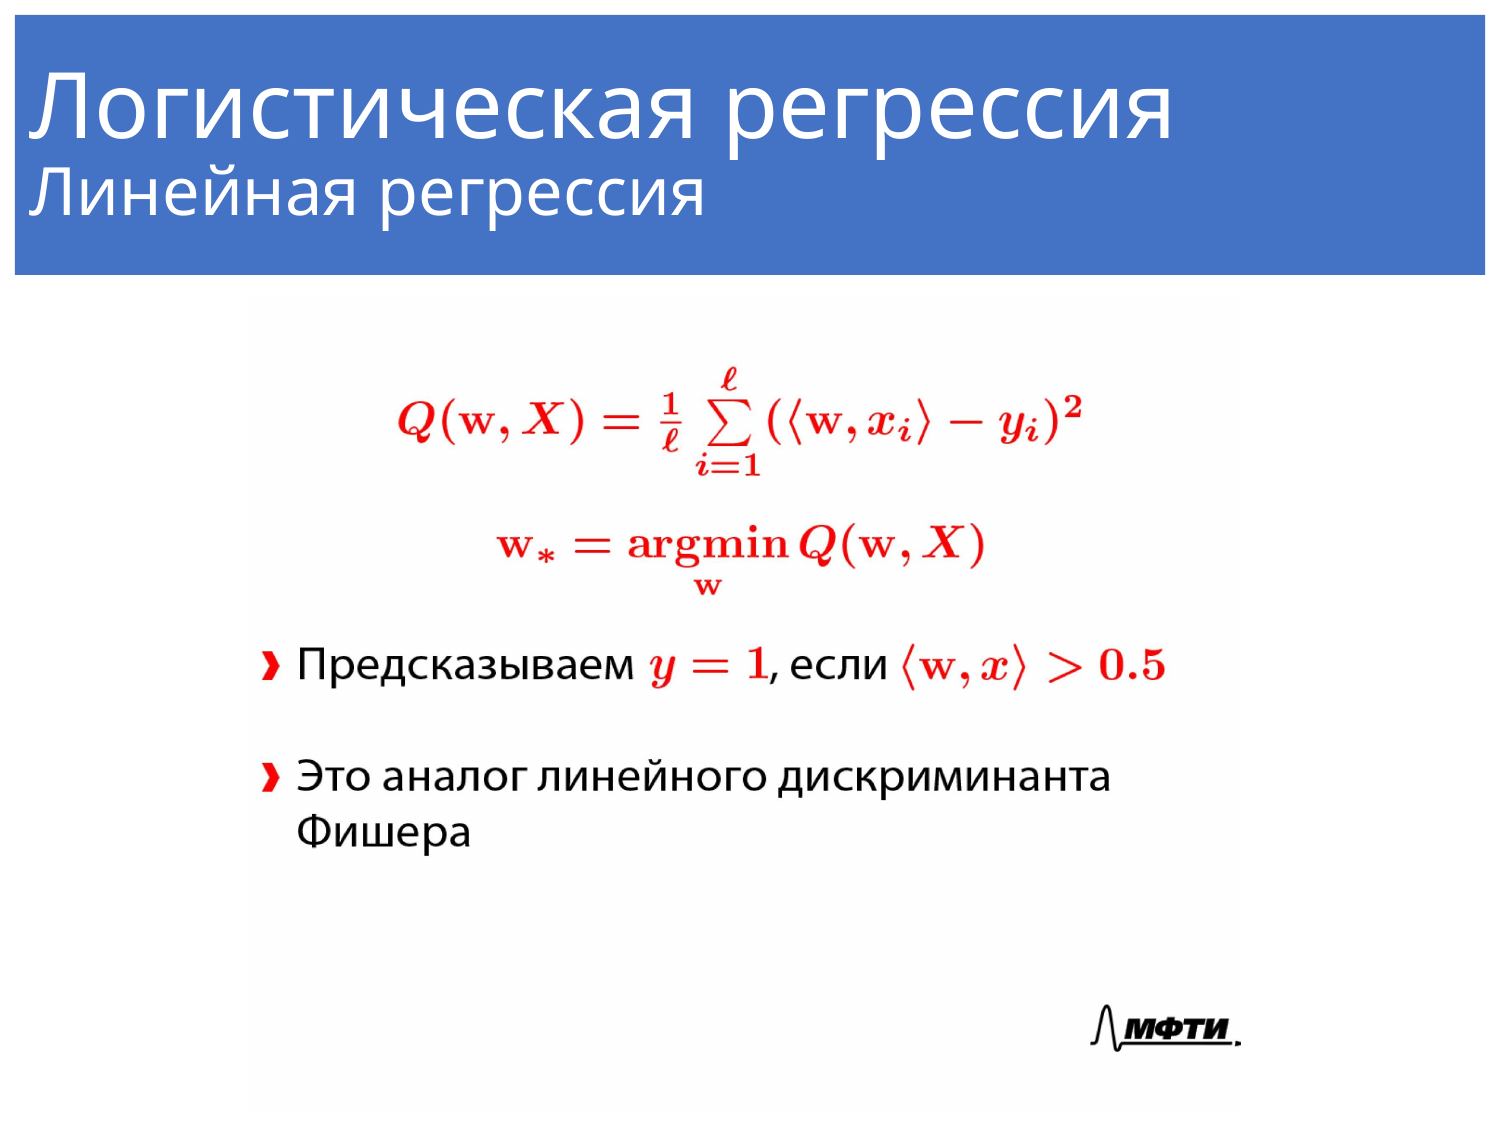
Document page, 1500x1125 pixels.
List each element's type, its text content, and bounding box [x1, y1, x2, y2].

picture [242, 295, 1241, 1111]
title Логистическая регрессия Линейная регрессия [14, 14, 1486, 275]
